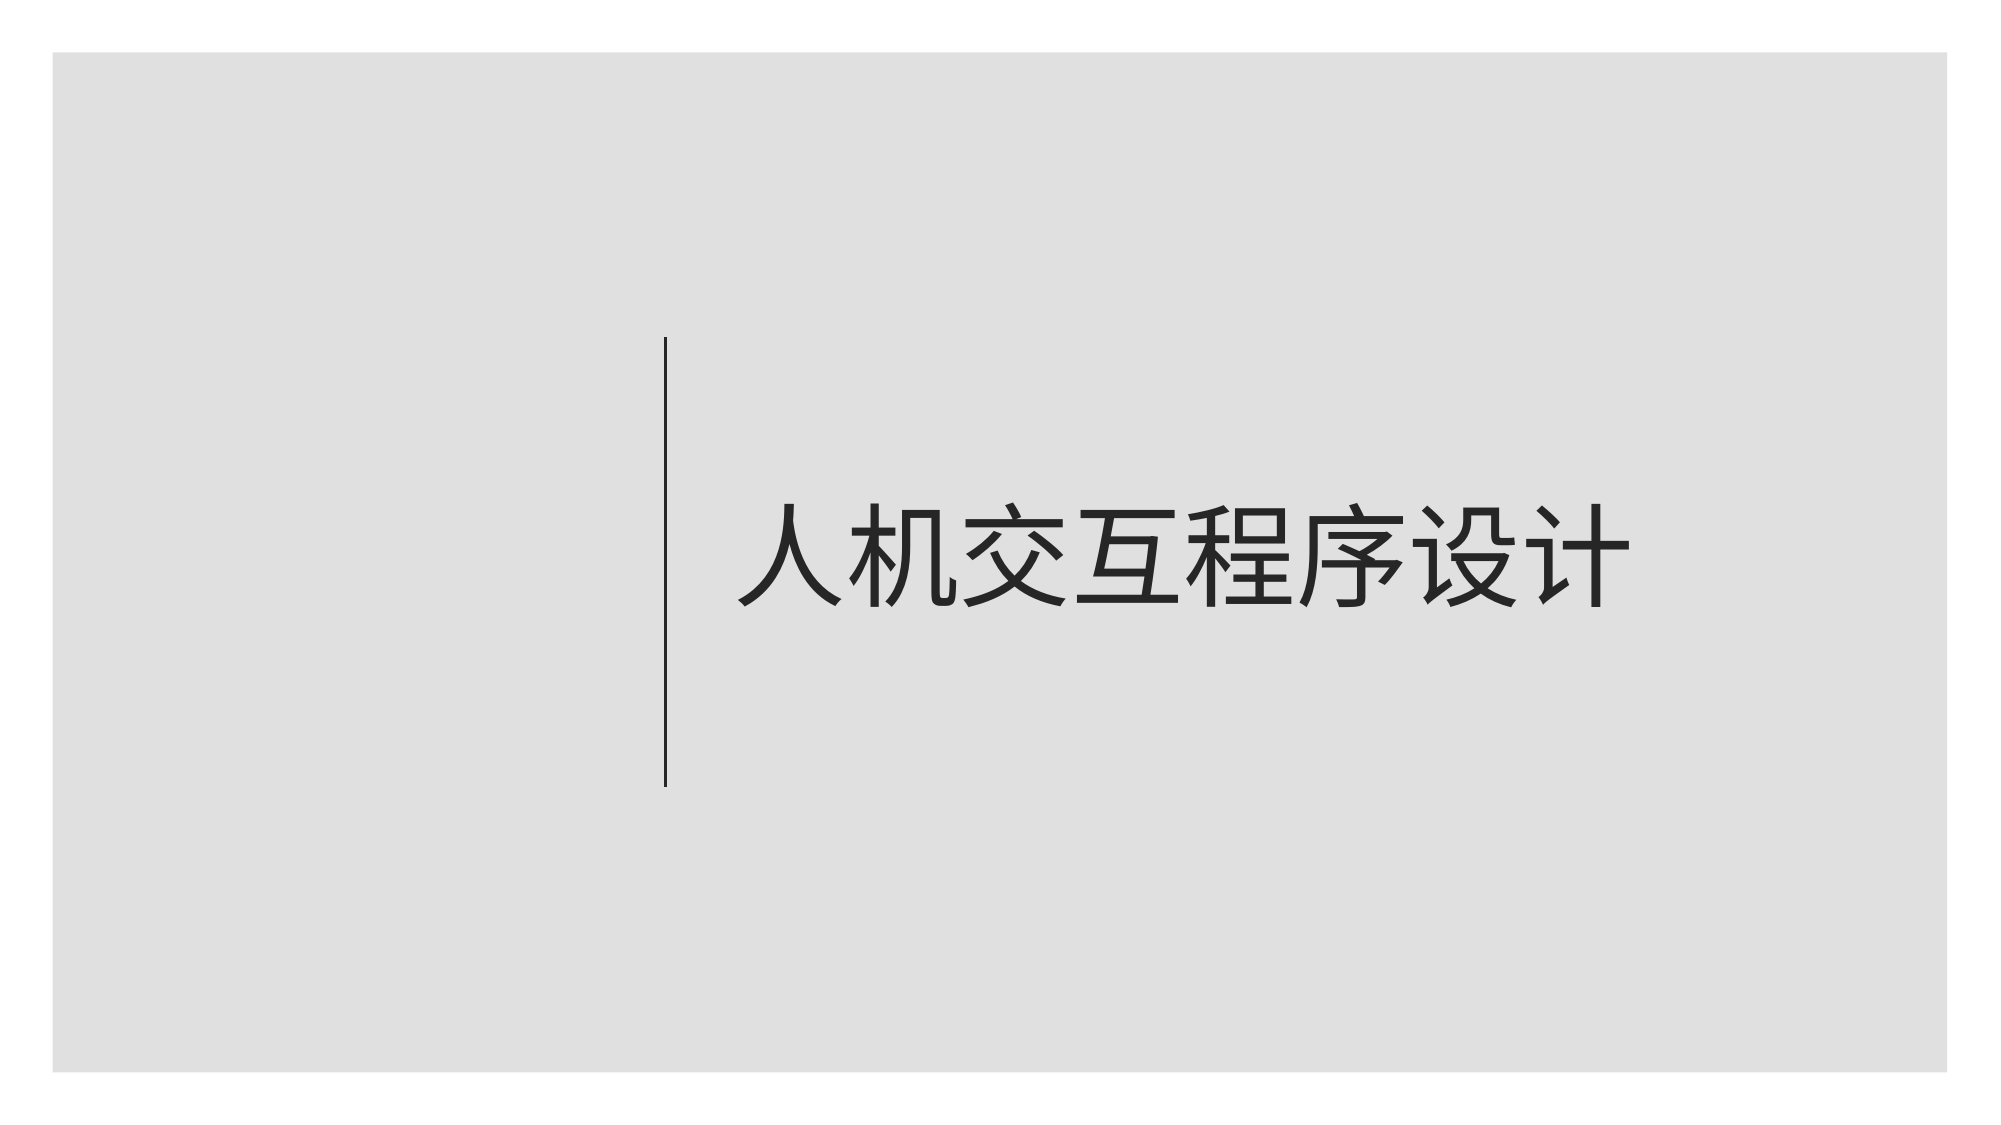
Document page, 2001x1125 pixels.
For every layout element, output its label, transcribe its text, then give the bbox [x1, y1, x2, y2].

text_box [52, 51, 1948, 1073]
title 人机交互程序设计 [718, 158, 1829, 967]
